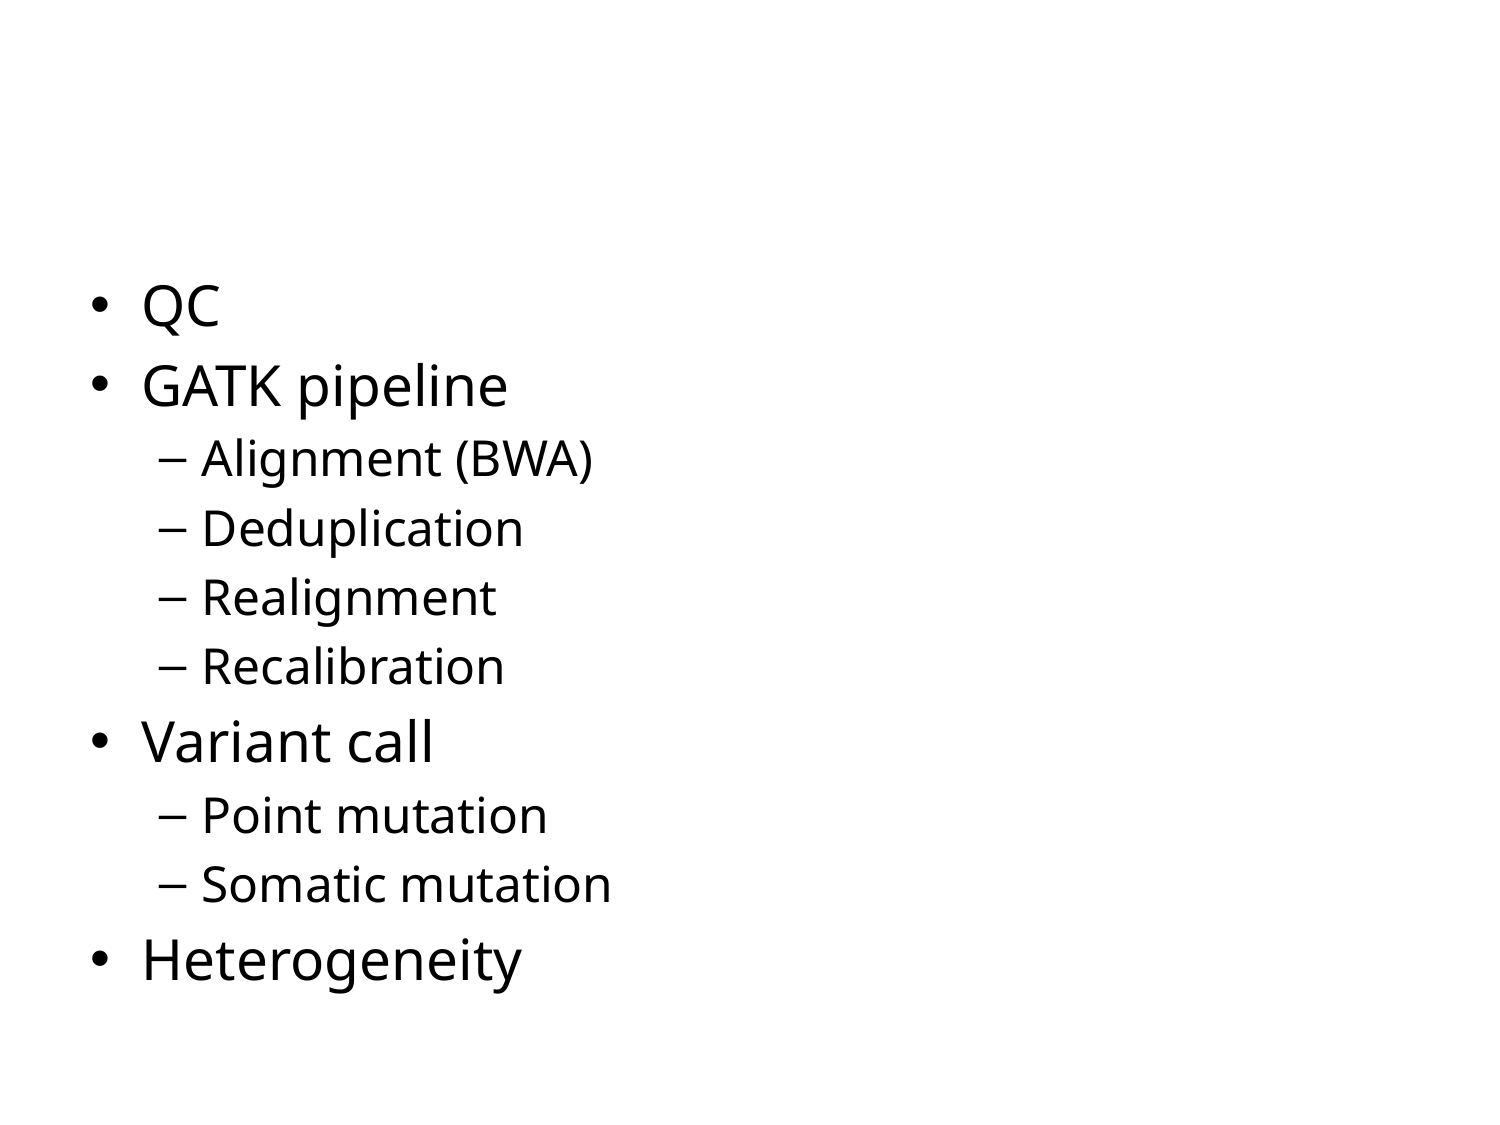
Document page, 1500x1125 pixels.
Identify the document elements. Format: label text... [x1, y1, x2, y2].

list QC GATK pipeline Alignment (BWA) Deduplication Realignment Recalibration Variant call Point mutation Somatic mutation Heterogeneity [75, 262, 1425, 1005]
